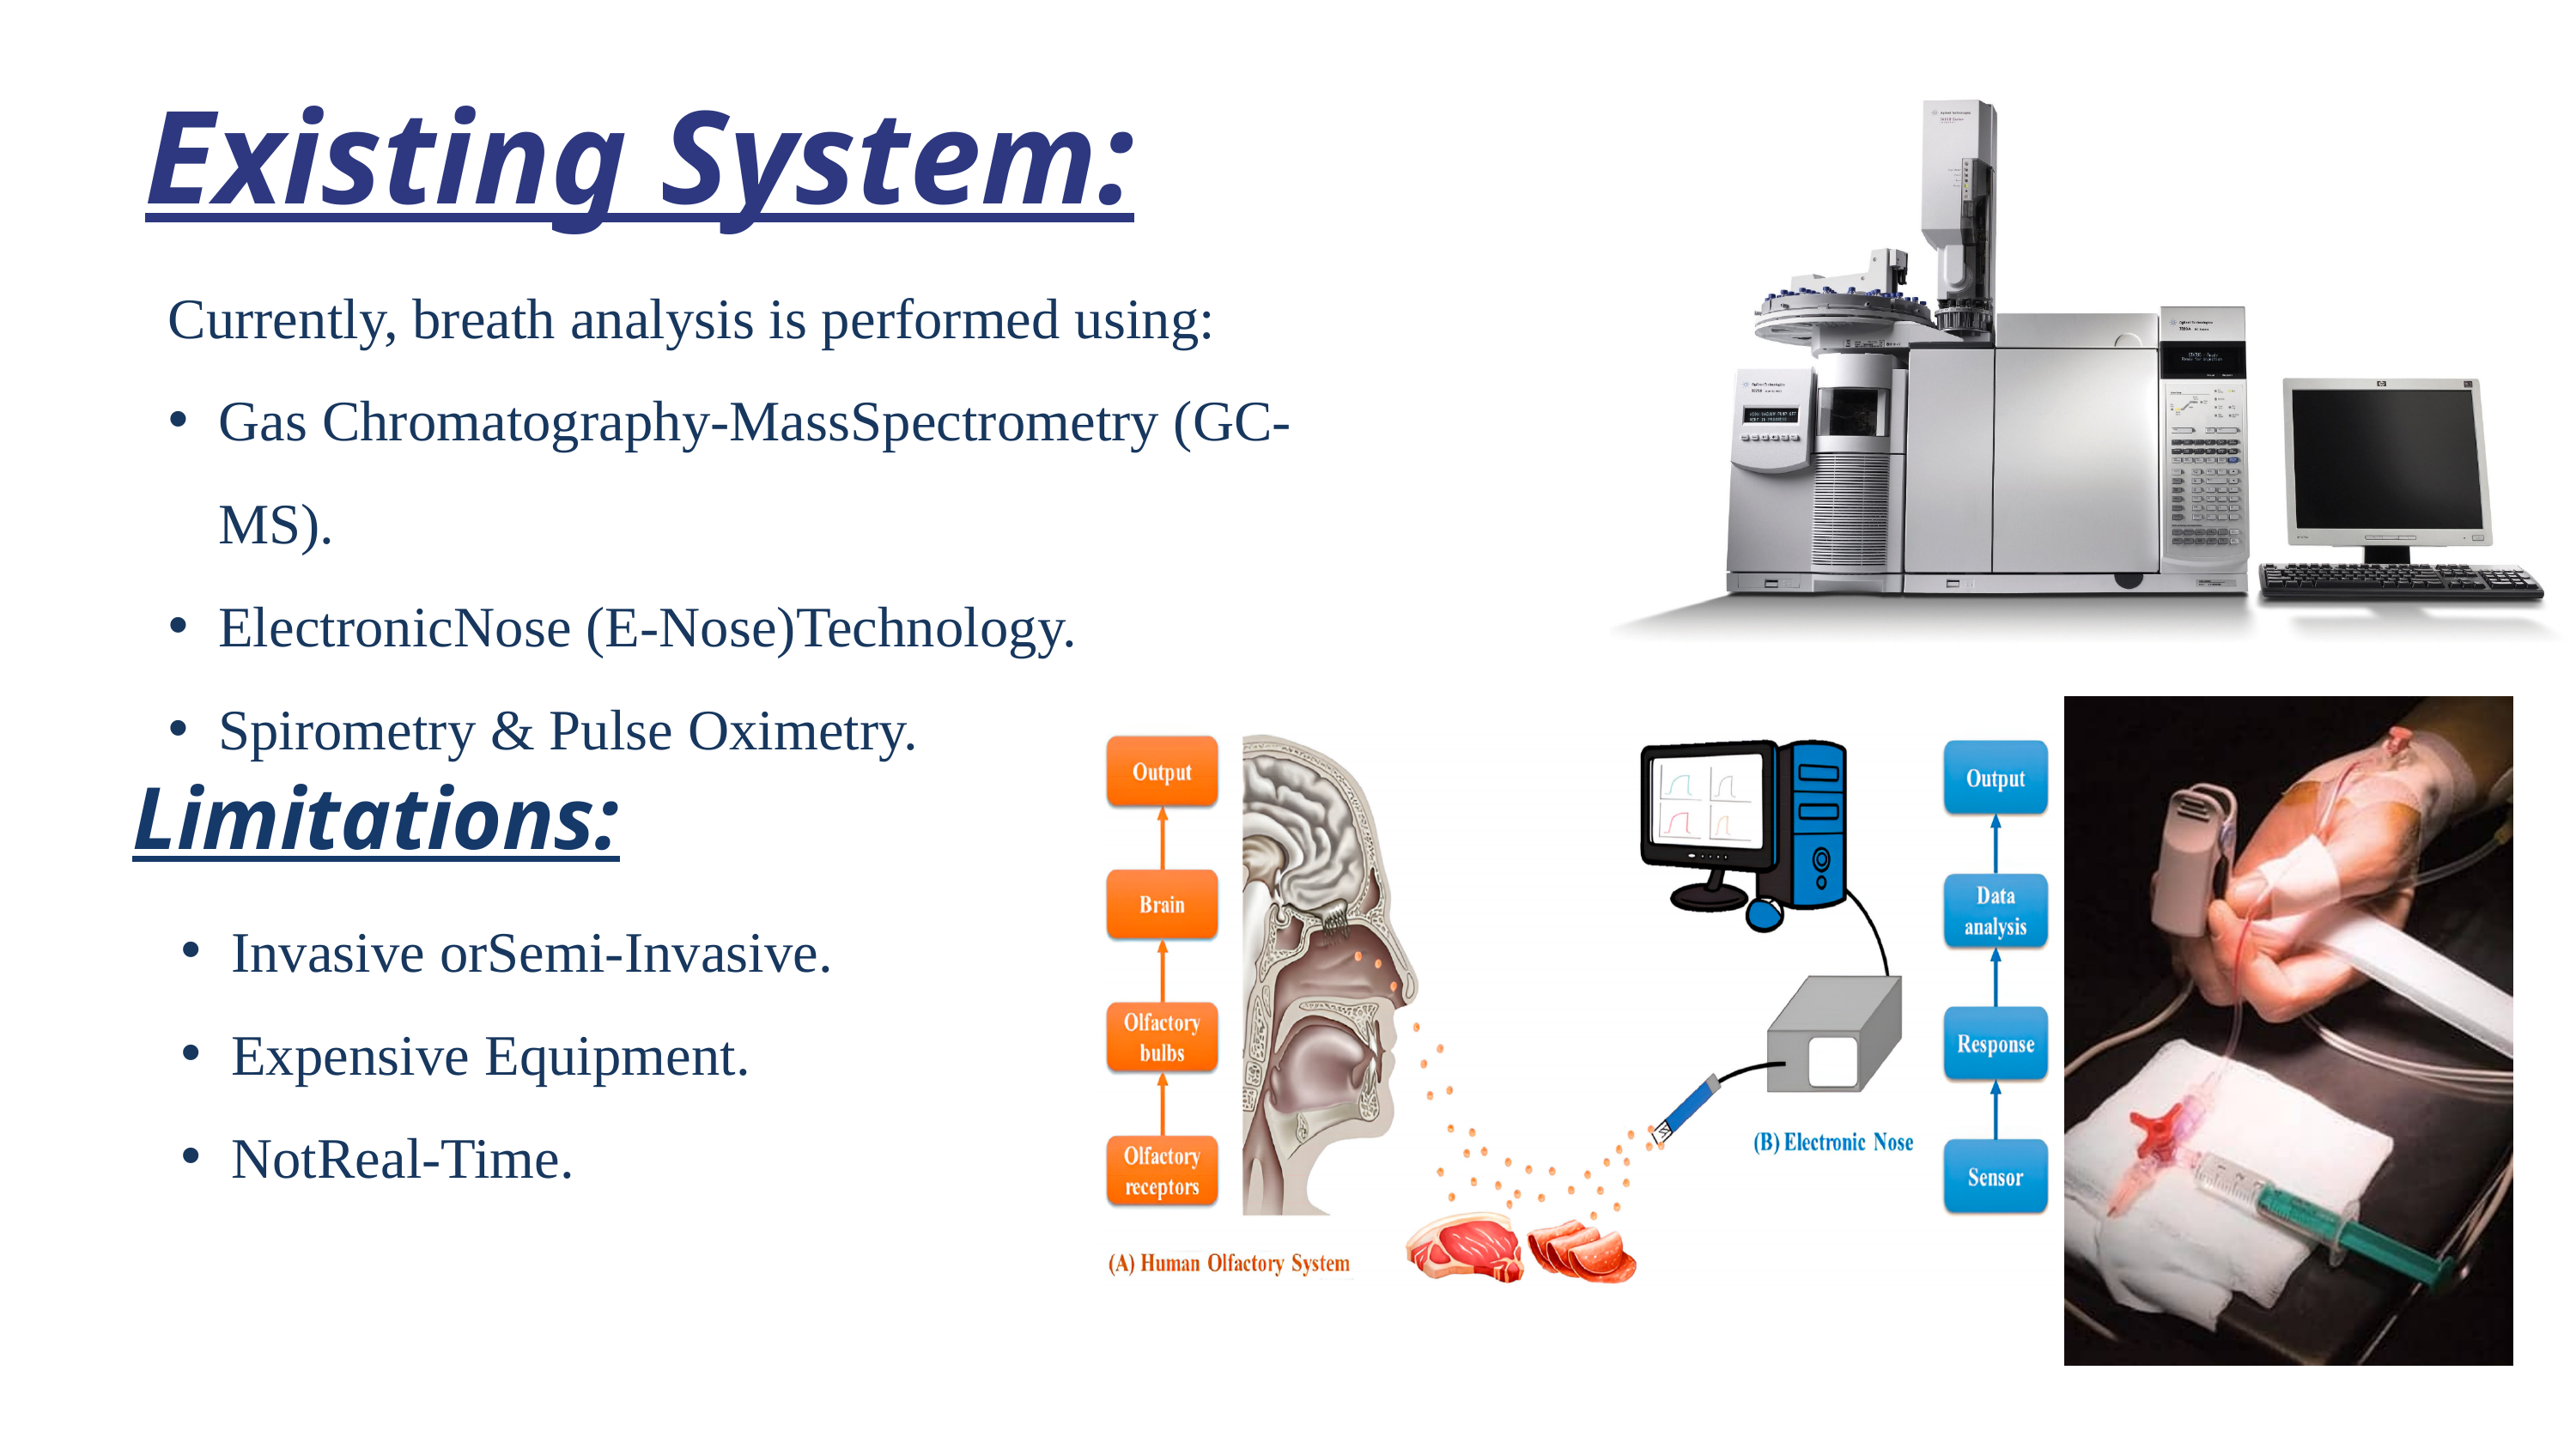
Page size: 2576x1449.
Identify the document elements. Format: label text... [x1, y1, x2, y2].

picture [1096, 724, 2057, 1293]
text_box Currently, breath analysis is performed using: Gas Chromatography-MassSpectrometry (GC-MS). ElectronicNose (E-Nose)Technology. Spirometry & Pulse Oximetry. [118, 246, 1391, 777]
text_box Invasive orSemi-Invasive. Expensive Equipment. NotReal-Time. [118, 874, 1091, 1196]
picture [2064, 696, 2513, 1367]
text_box Existing System: [144, 49, 1886, 230]
picture [1609, 82, 2576, 660]
text_box Limitations: [70, 777, 1091, 873]
